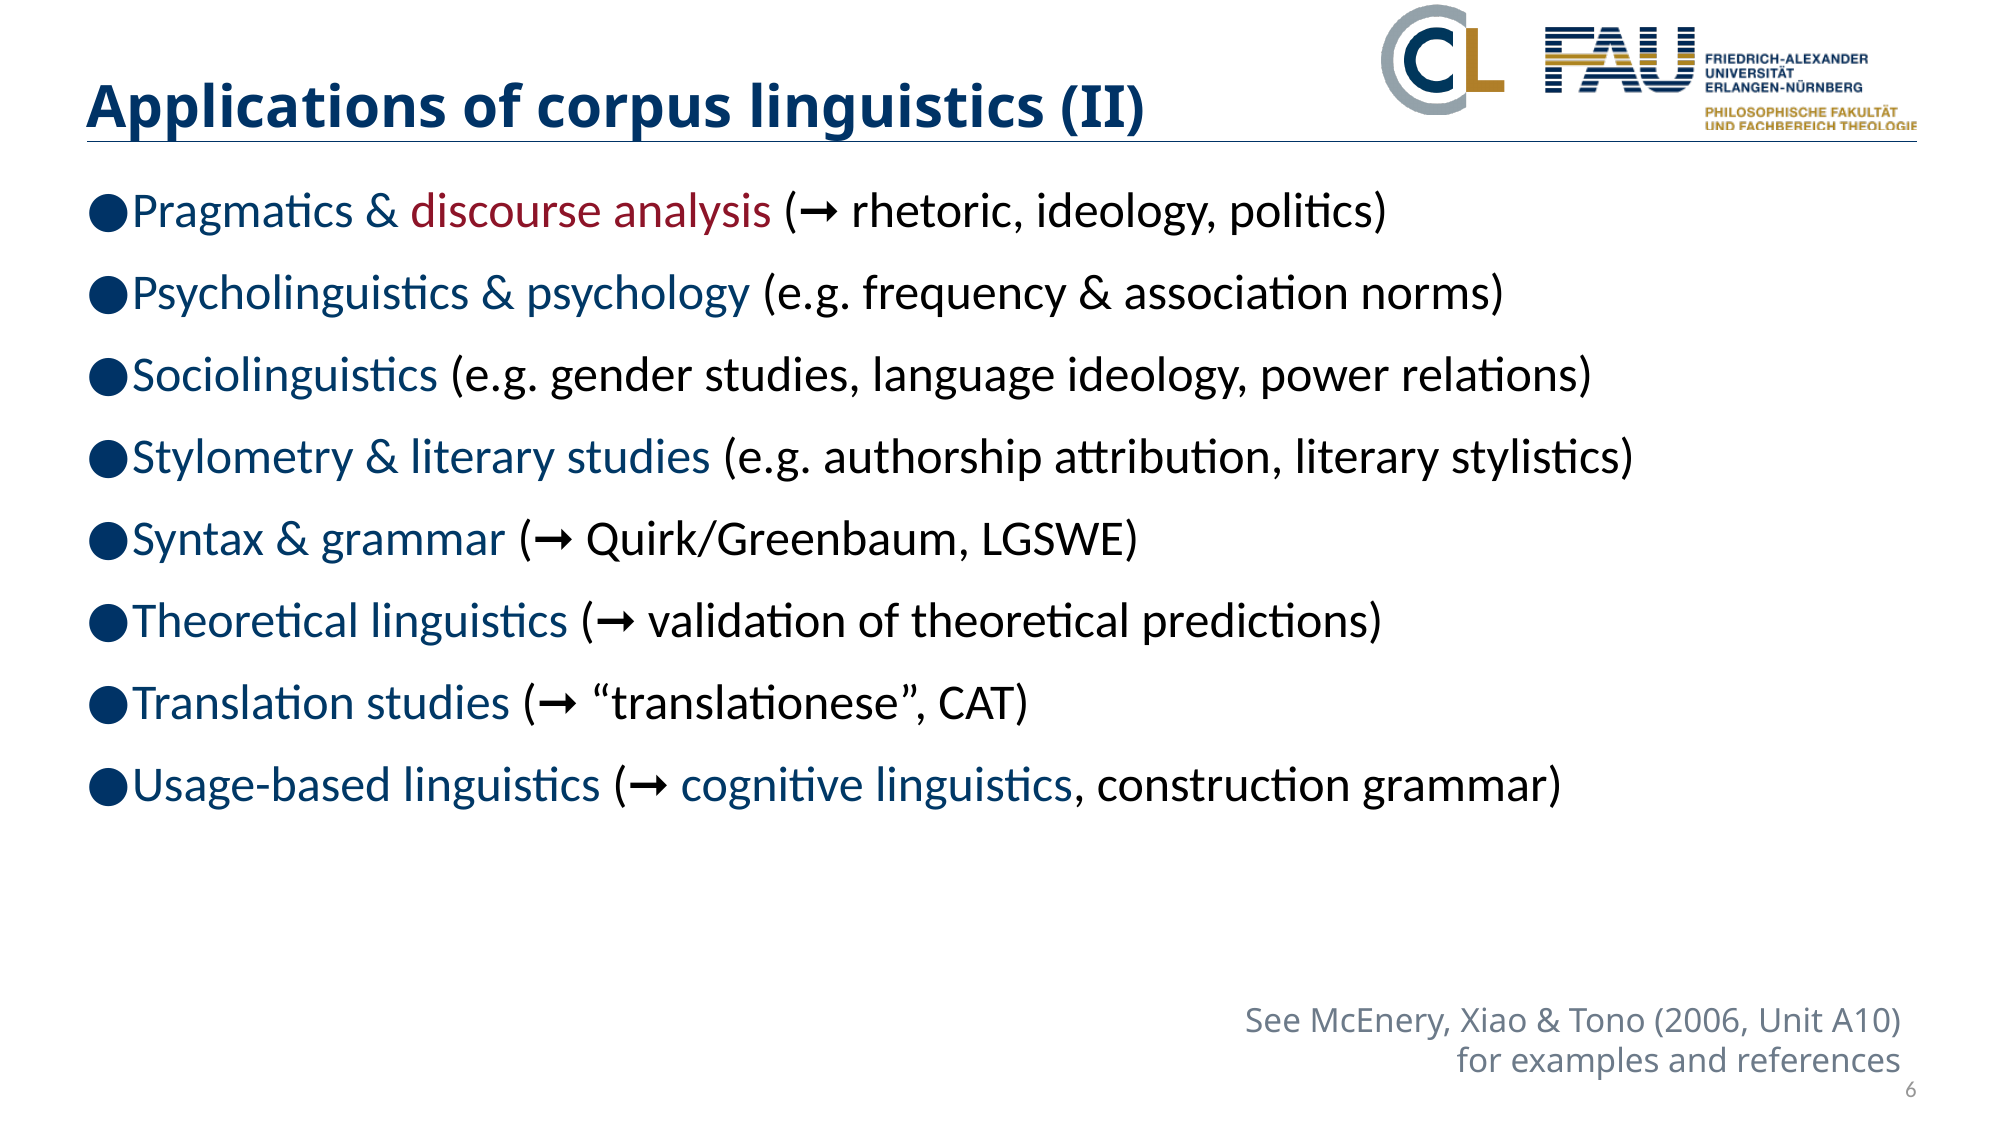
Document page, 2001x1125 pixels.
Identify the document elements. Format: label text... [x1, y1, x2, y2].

list Pragmatics & discourse analysis (➞ rhetoric, ideology, politics) Psycholinguistics & psychology (e.g. frequency & association norms) Sociolinguistics (e.g. gender studies, language ideology, power relations) Stylometry & literary studies (e.g. authorship attribution, literary stylistics) Syntax & grammar (➞ Quirk/Greenbaum, LGSWE) Theoretical linguistics (➞ validation of theoretical predictions) Translation studies (➞ “translationese”, CAT) Usage-based linguistics (➞ cognitive linguistics, construction grammar) [86, 165, 1917, 1052]
text_box See McEnery, Xiao & Tono (2006, Unit A10) for examples and references [1210, 992, 1917, 1087]
slide_number 6 [1818, 1087, 1917, 1125]
title Applications of corpus linguistics (II) [86, 20, 1354, 139]
